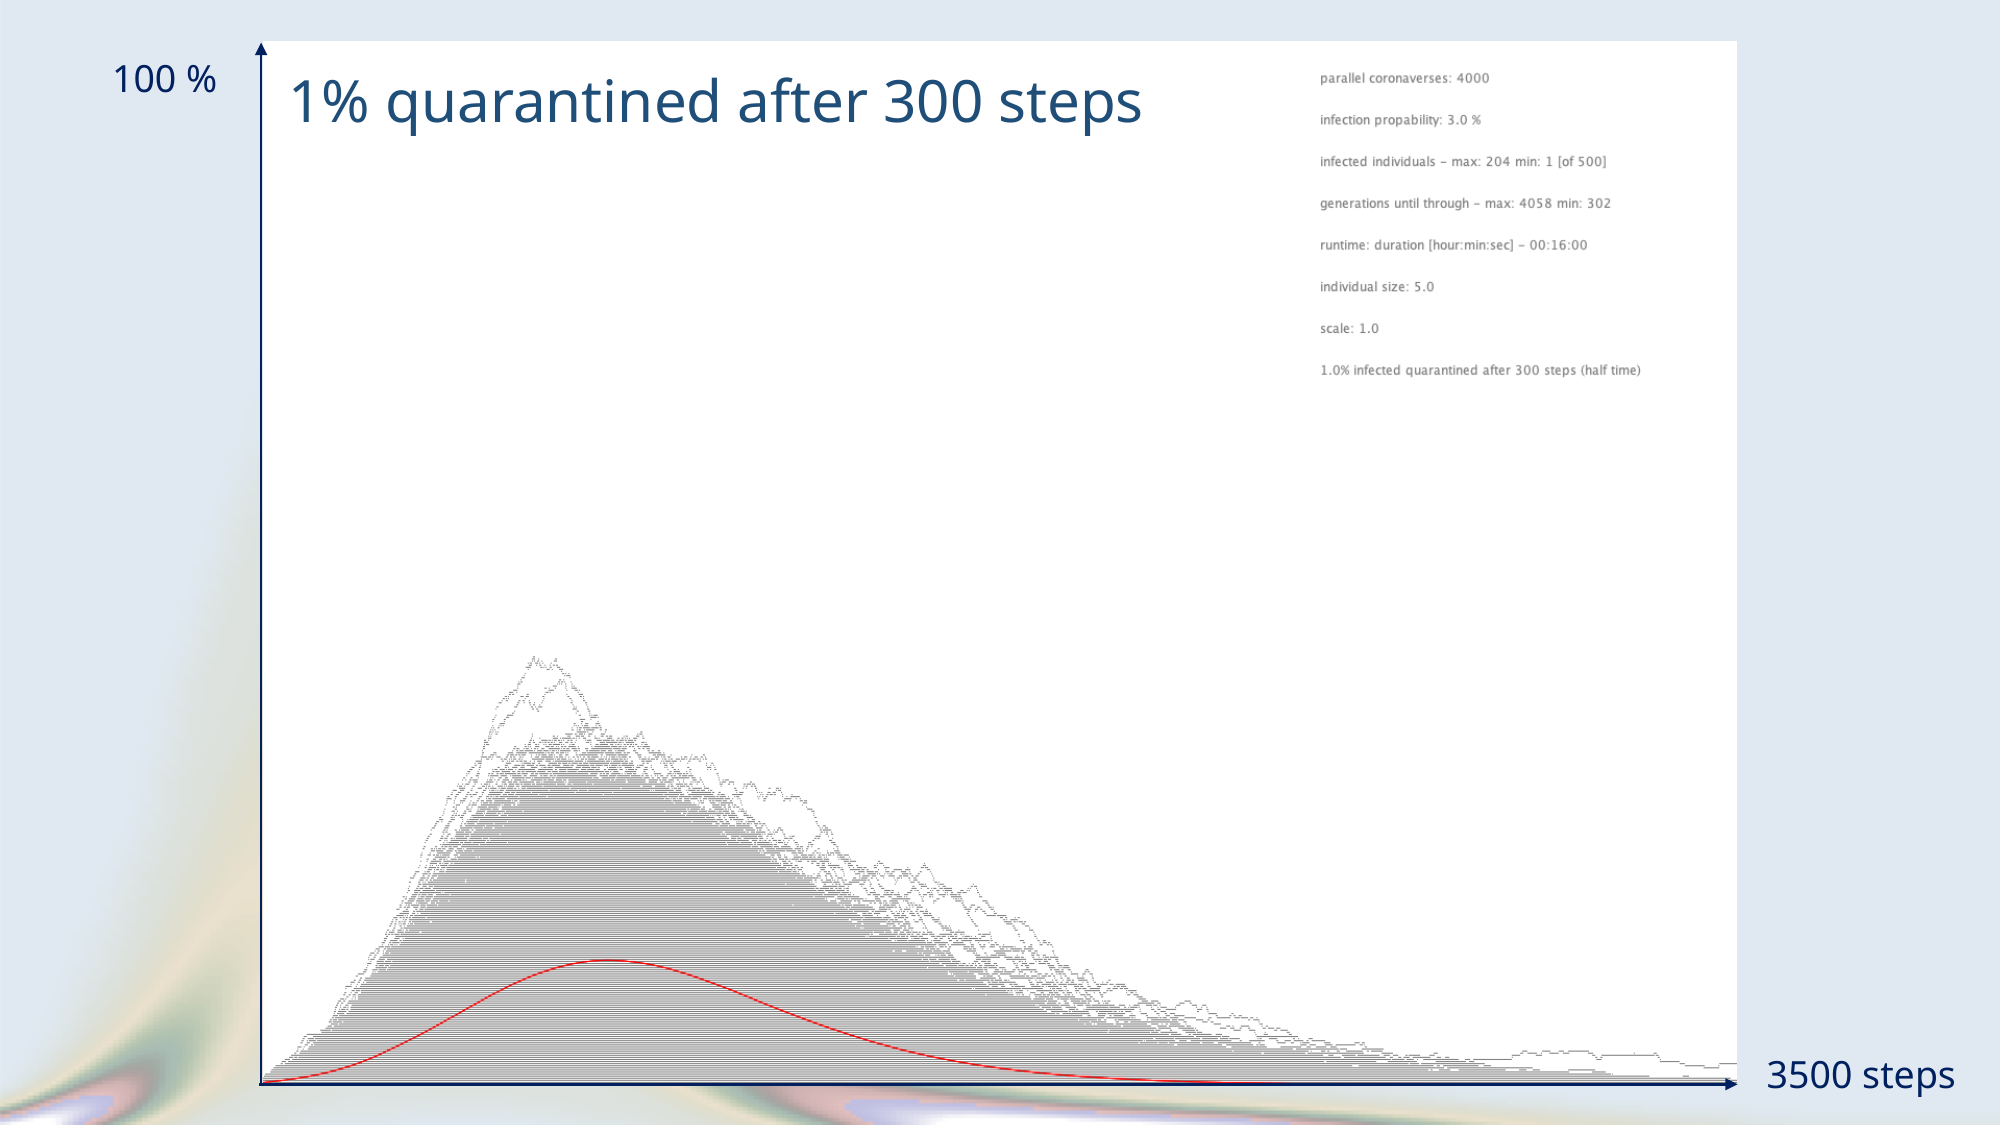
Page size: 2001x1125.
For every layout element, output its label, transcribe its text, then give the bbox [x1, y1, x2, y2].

text_box 3500 steps [1751, 1043, 1972, 1104]
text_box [99, 42, 1738, 1085]
